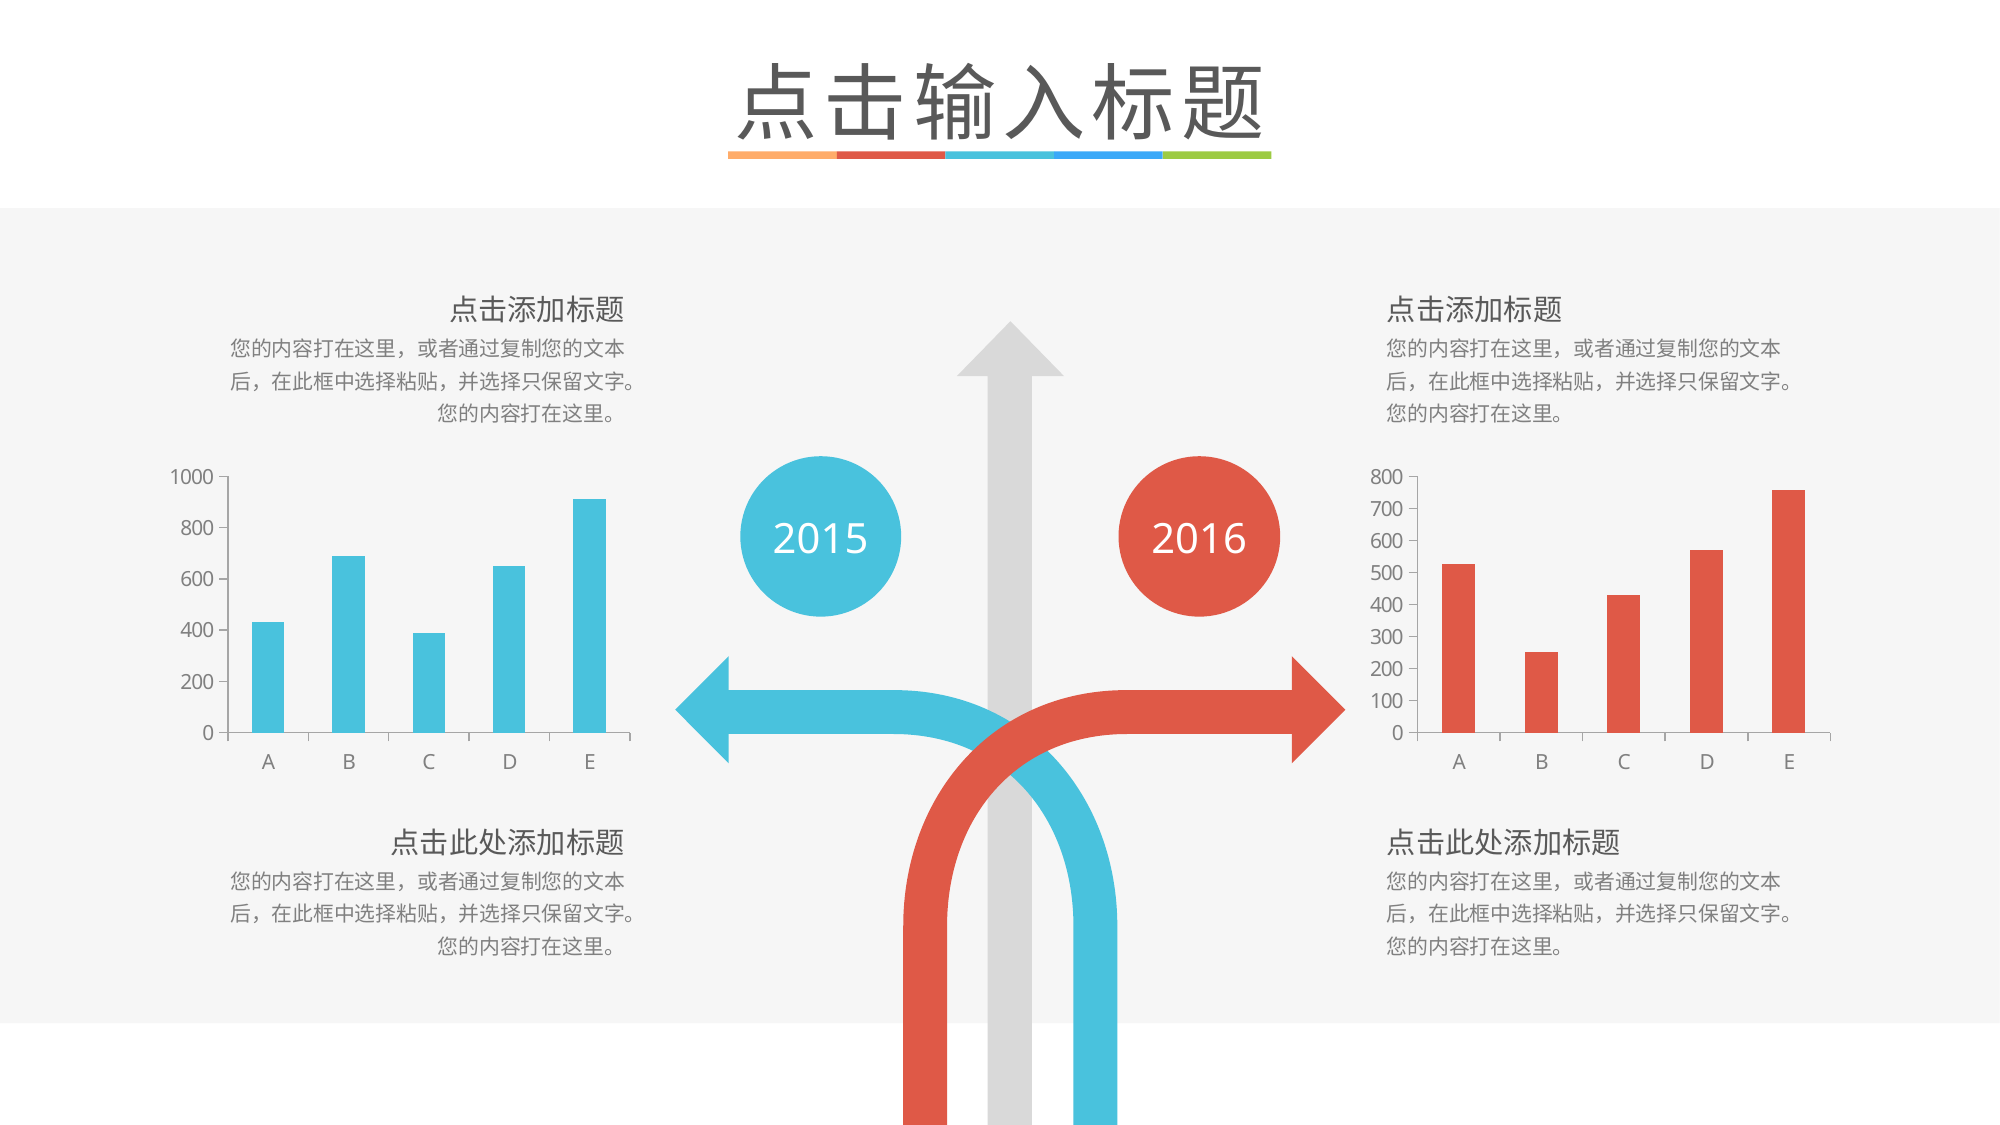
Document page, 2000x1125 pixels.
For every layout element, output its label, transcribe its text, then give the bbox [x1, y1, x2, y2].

text_box 点击添加标题 [1372, 273, 1640, 327]
text_box 您的内容打在这里，或者通过复制您的文本后，在此框中选择粘贴，并选择只保留文字。您的内容打在这里。 [1372, 853, 1805, 966]
chart [1360, 455, 1841, 783]
text_box 您的内容打在这里，或者通过复制您的文本后，在此框中选择粘贴，并选择只保留文字。您的内容打在这里。 [1372, 321, 1805, 434]
text_box 您的内容打在这里，或者通过复制您的文本后，在此框中选择粘贴，并选择只保留文字。您的内容打在这里。 [206, 321, 640, 434]
text_box [1010, 752, 1120, 1125]
text_box 2015 [738, 454, 904, 619]
text_box 点击添加标题 [372, 273, 640, 327]
chart [159, 455, 640, 783]
text_box [985, 779, 1034, 1125]
text_box 2016 [1116, 454, 1283, 619]
text_box 点击此处添加标题 [1372, 806, 1640, 859]
text_box [673, 654, 1010, 766]
text_box [954, 319, 1066, 718]
text_box 点击此处添加标题 [372, 806, 640, 859]
text_box 点击输入标题 [719, 42, 1280, 158]
text_box [901, 654, 1348, 1125]
text_box 您的内容打在这里，或者通过复制您的文本后，在此框中选择粘贴，并选择只保留文字。您的内容打在这里。 [206, 853, 640, 966]
